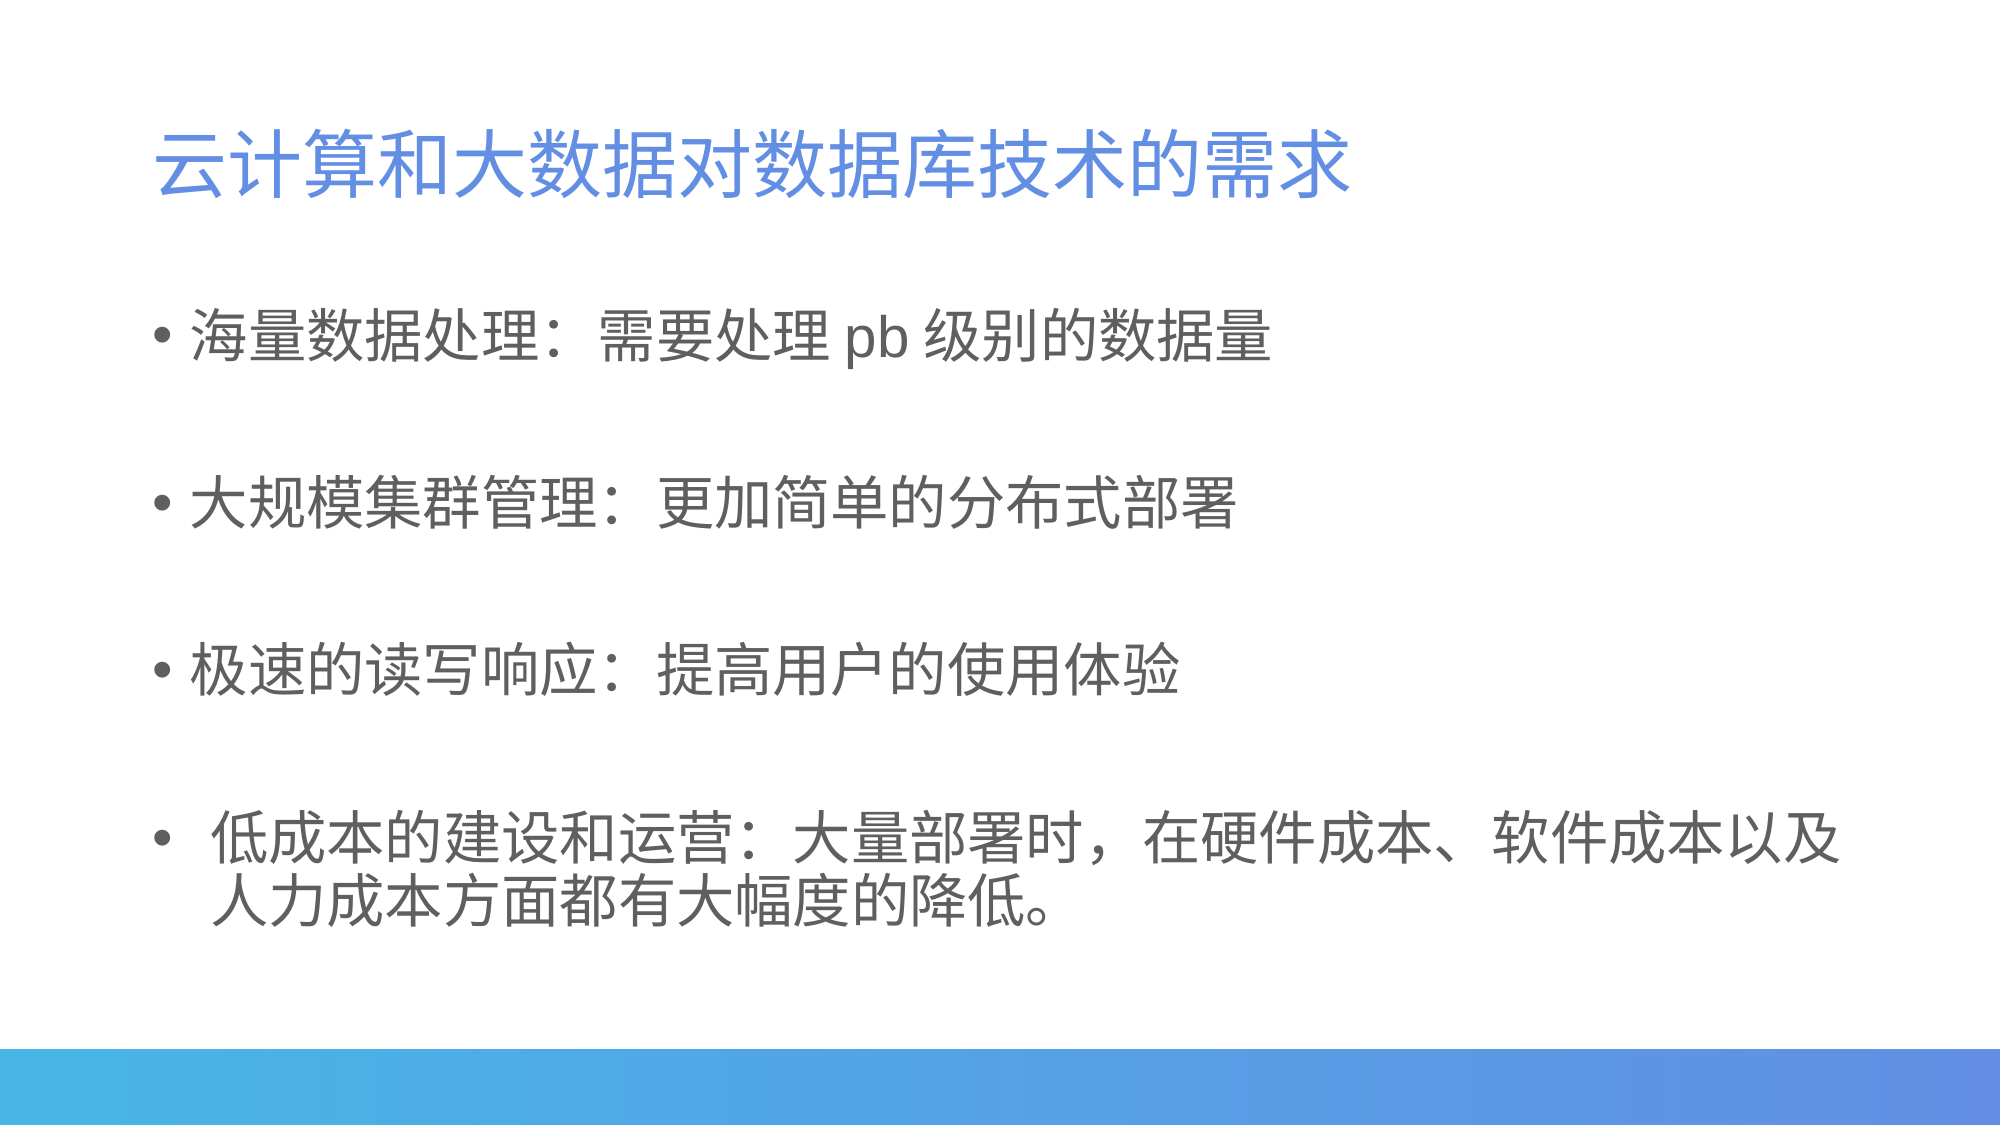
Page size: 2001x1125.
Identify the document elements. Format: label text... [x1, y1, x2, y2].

text_box 云计算和大数据对数据库技术的需求 [137, 59, 1863, 278]
text_box 海量数据处理：需要处理pb级别的数据量 大规模集群管理：更加简单的分布式部署 极速的读写响应：提高用户的使用体验 低成本的建设和运营：大量部署时，在硬件成本、软件成本以及人力成本方面都有大幅度的降低。 [137, 299, 1863, 1014]
